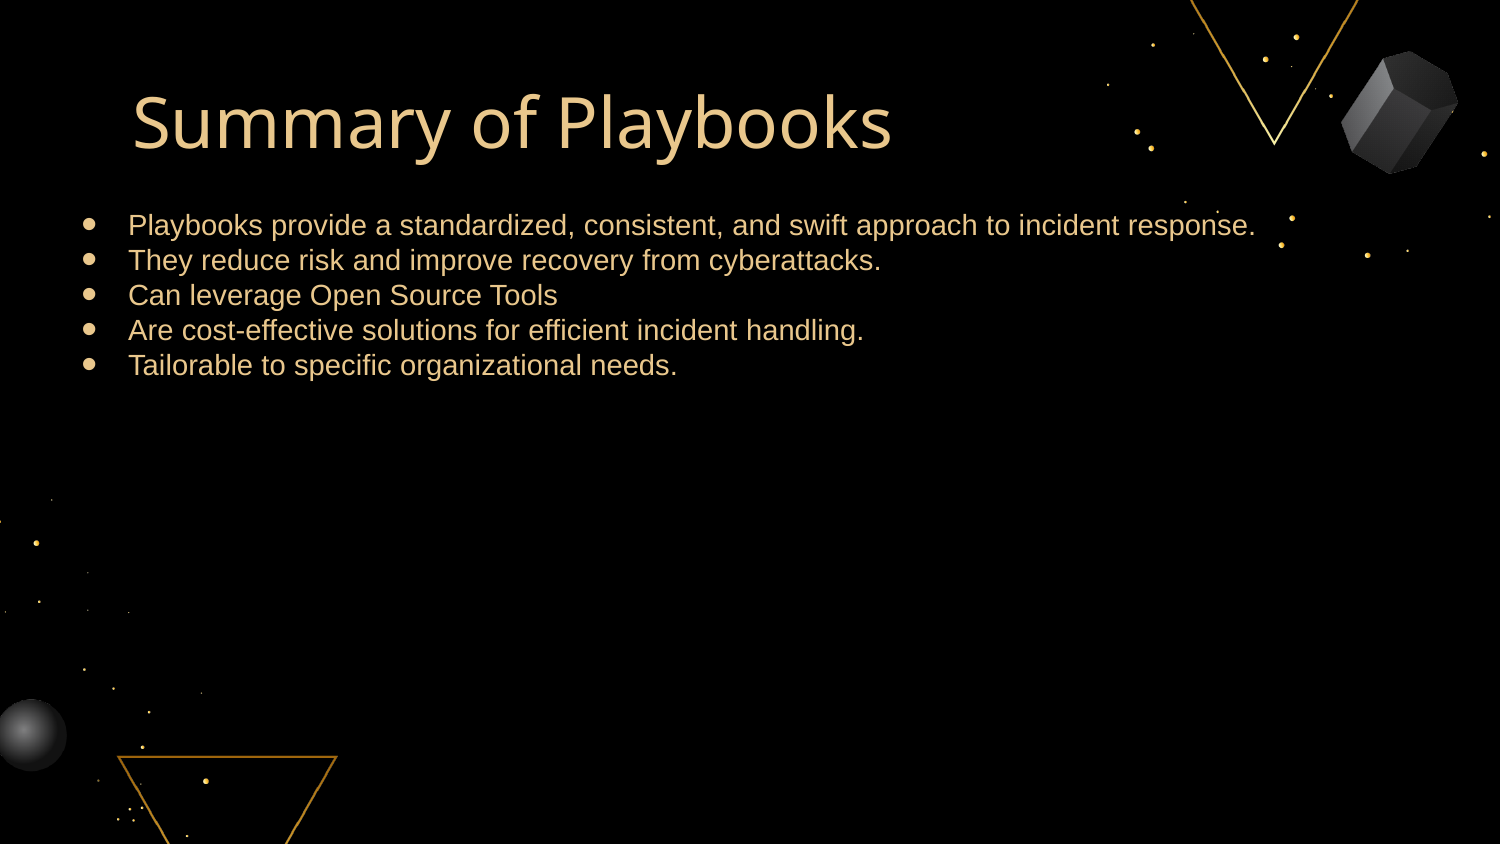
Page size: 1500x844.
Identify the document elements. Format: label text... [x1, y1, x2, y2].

picture [1067, 0, 1500, 259]
title Summary of Playbooks [116, 78, 1062, 165]
text_box Playbooks provide a standardized, consistent, and swift approach to incident response. They reduce risk and improve recovery from cyberattacks. Can leverage Open Source Tools Are cost-effective solutions for efficient incident handling. Tailorable to specific organizational needs. [66, 199, 1274, 389]
picture [0, 499, 338, 844]
